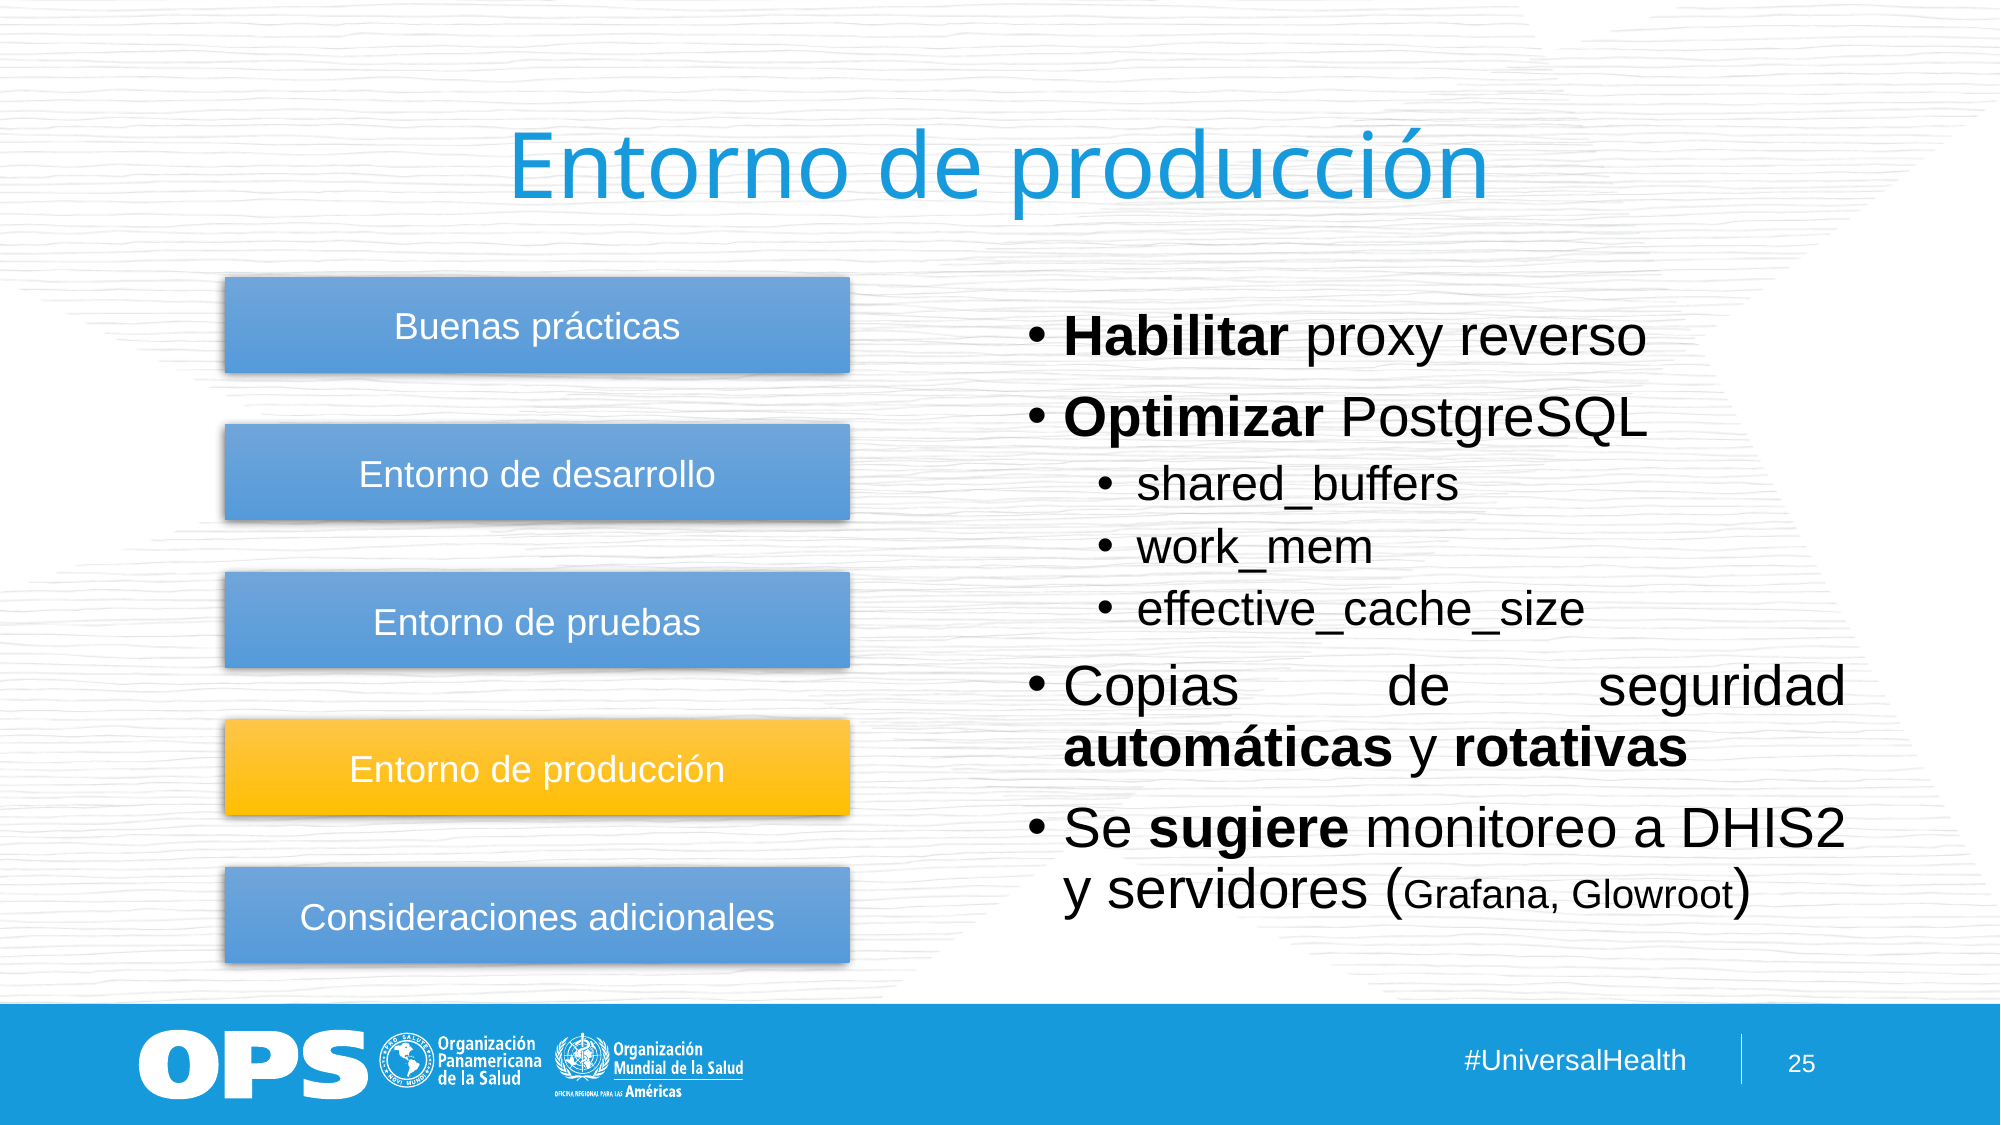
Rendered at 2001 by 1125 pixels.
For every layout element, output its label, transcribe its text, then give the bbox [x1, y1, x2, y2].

slide_number 25 [1741, 1032, 1863, 1093]
text_box Entorno de pruebas [225, 572, 850, 668]
text_box Consideraciones adicionales [225, 867, 850, 963]
text_box Entorno de producción [225, 720, 850, 815]
title Entorno de producción [137, 59, 1863, 278]
list Habilitar proxy reverso Optimizar PostgreSQL shared_buffers work_mem effective_cache_size Copias de seguridad automáticas y rotativas Se sugiere monitoreo a DHIS2 y servidores (Grafana, Glowroot) [1012, 299, 1863, 974]
text_box Entorno de desarrollo [225, 424, 850, 520]
text_box Buenas prácticas [225, 277, 850, 373]
